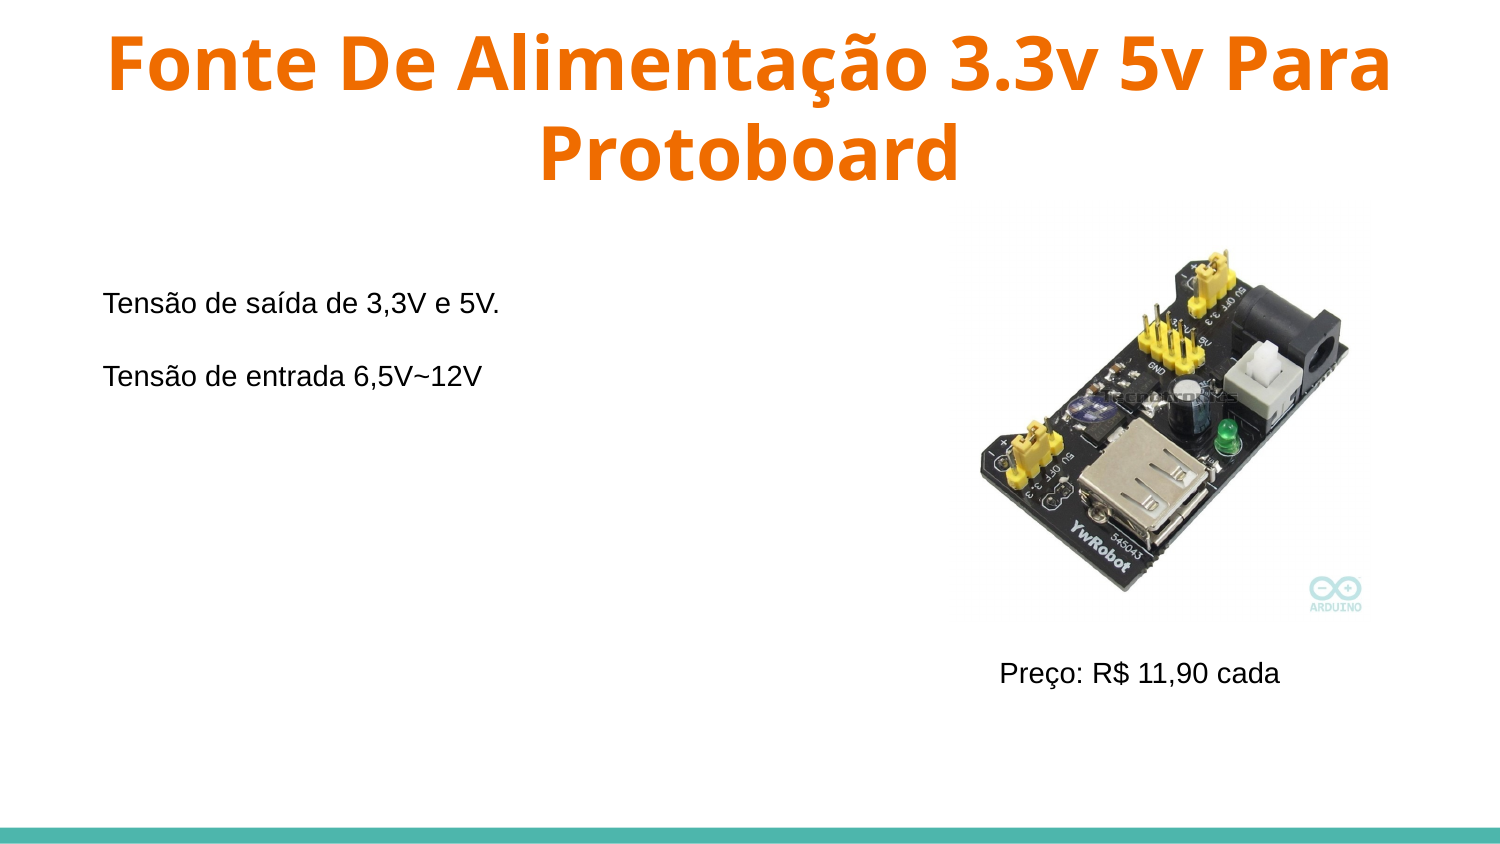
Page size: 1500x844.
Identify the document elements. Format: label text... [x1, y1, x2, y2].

title Fonte De Alimentação 3.3v 5v Para Protoboard [0, 0, 1500, 116]
text_box Preço: R$ 11,90 cada [909, 639, 1371, 709]
picture [949, 200, 1371, 623]
list Tensão de saída de 3,3V e 5V. Tensão de entrada 6,5V~12V [64, 263, 836, 622]
